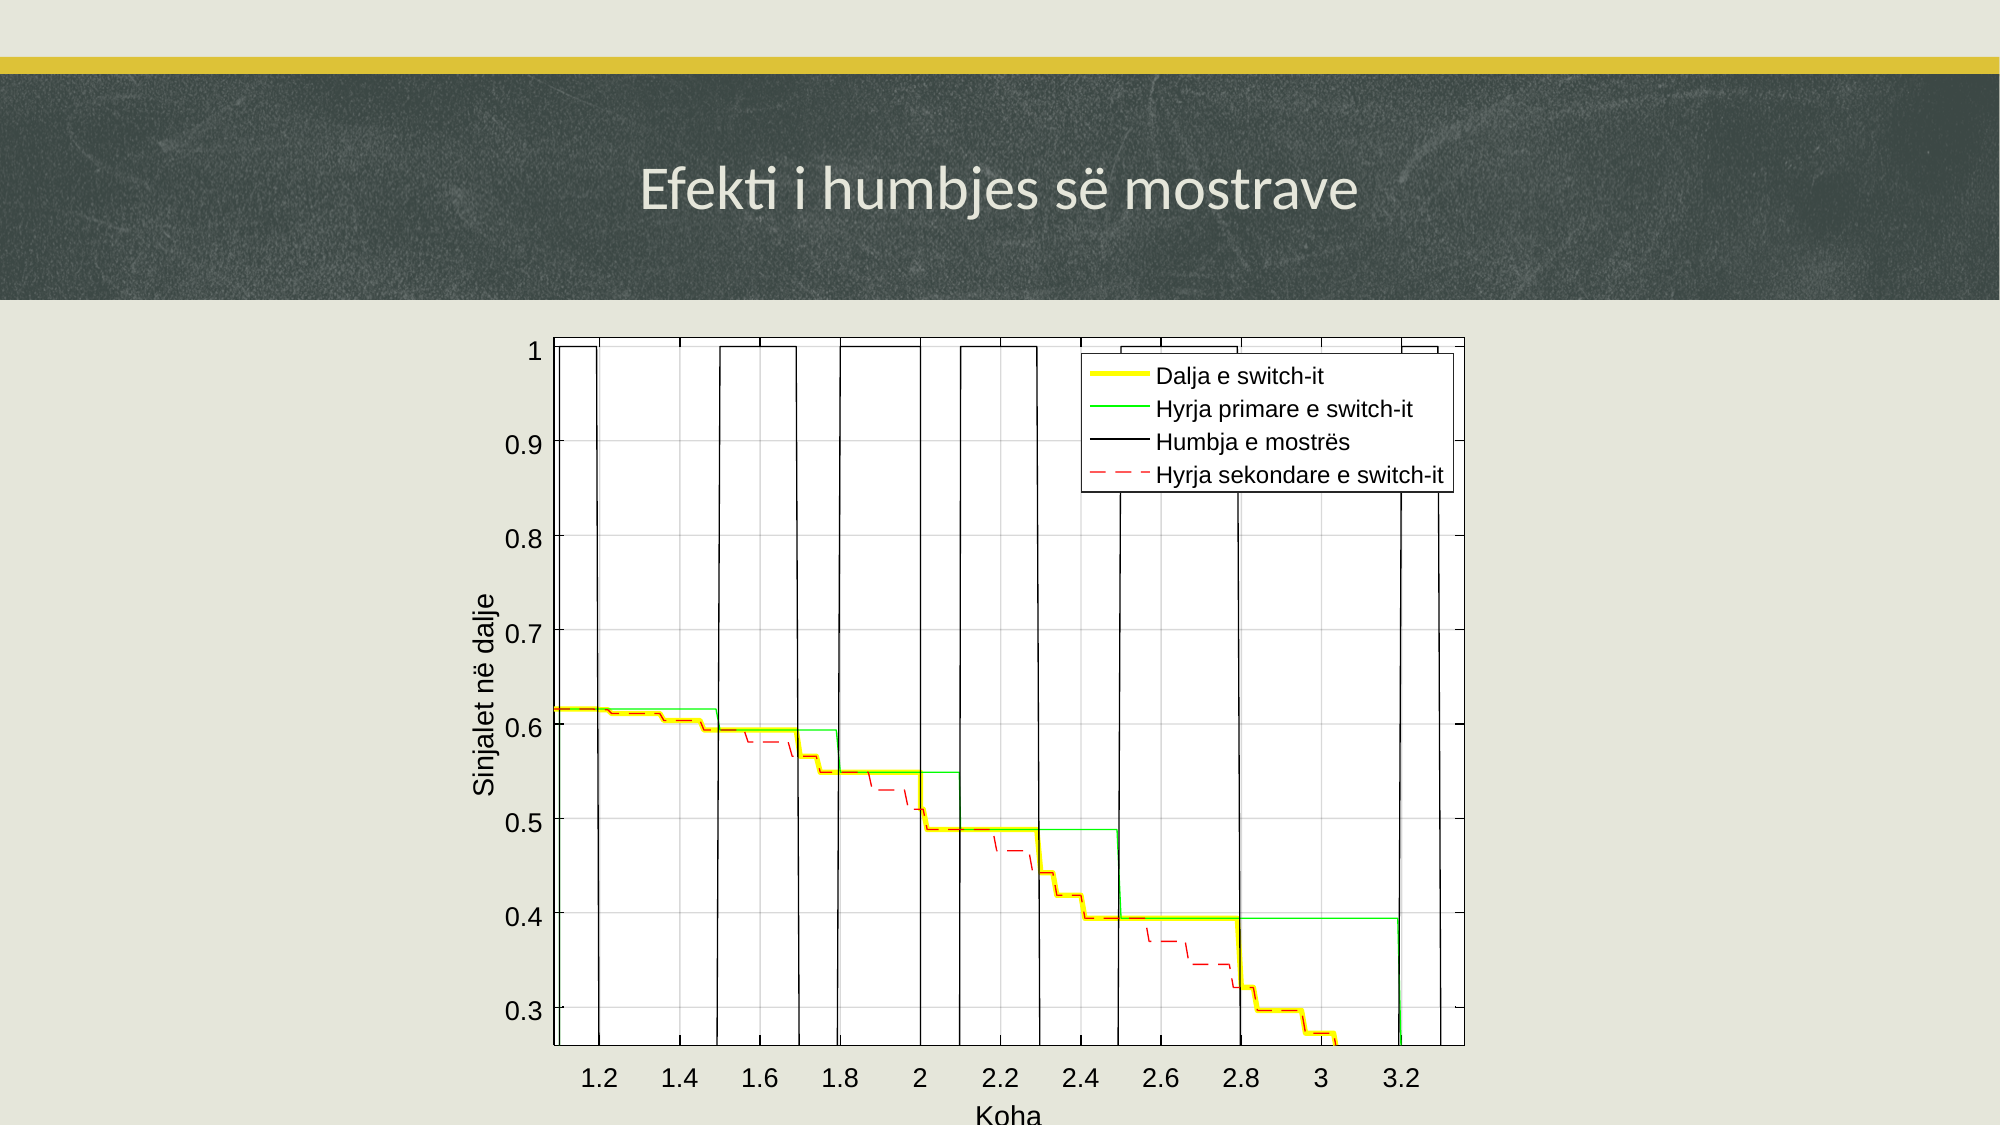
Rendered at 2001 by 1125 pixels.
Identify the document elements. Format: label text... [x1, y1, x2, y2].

picture [462, 330, 1473, 1125]
picture [0, 74, 2000, 300]
title Efekti i humbjes së mostrave [210, 76, 1790, 300]
